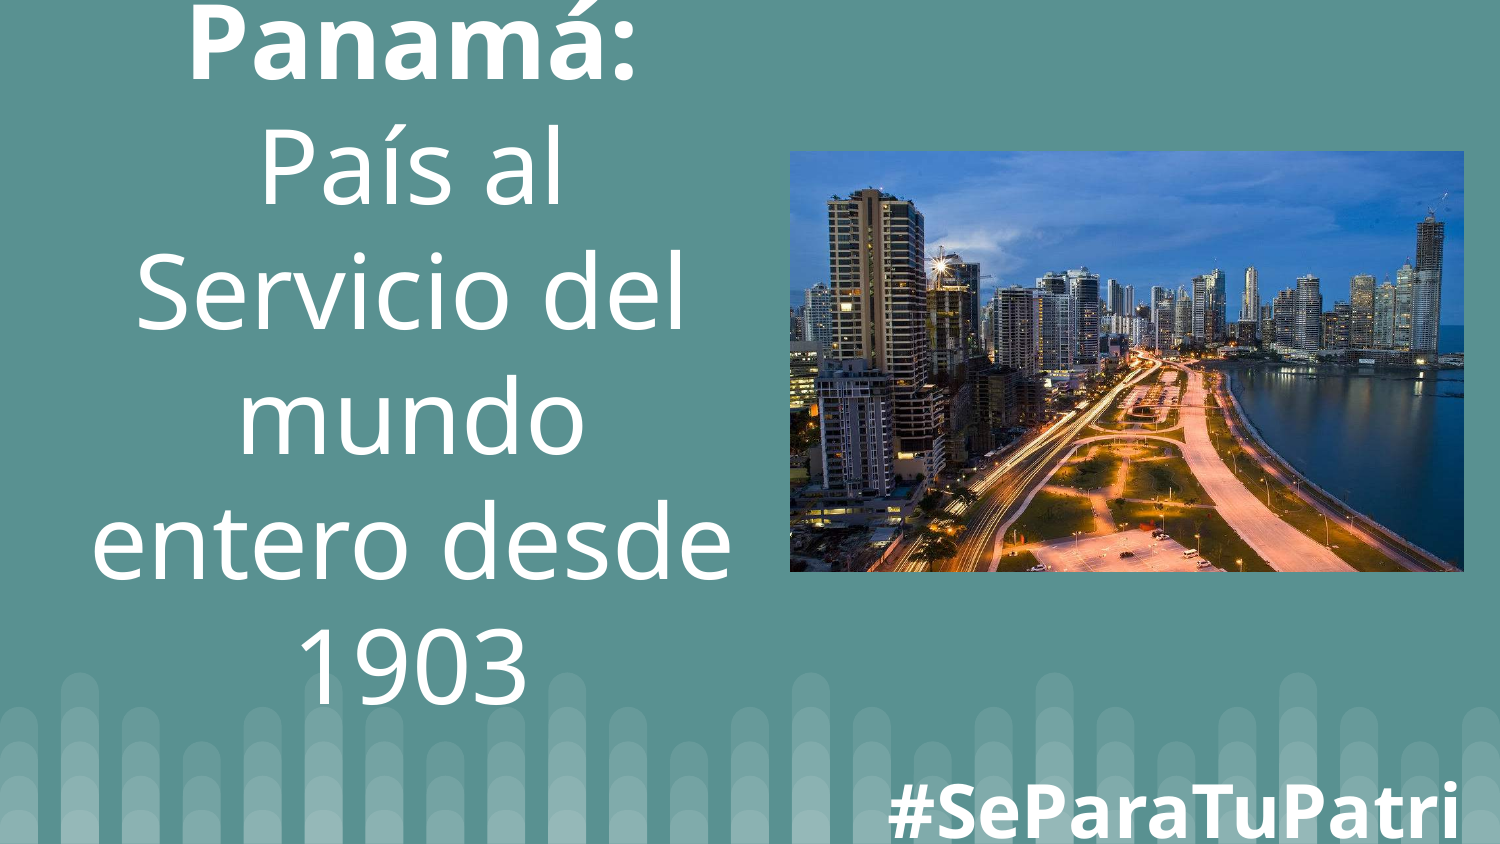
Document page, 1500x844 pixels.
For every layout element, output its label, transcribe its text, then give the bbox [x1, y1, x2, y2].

list #SeParaTuPatria [850, 735, 1500, 844]
title Panamá: País al Servicio del mundo entero desde 1903 [66, 128, 758, 572]
picture [790, 150, 1464, 572]
